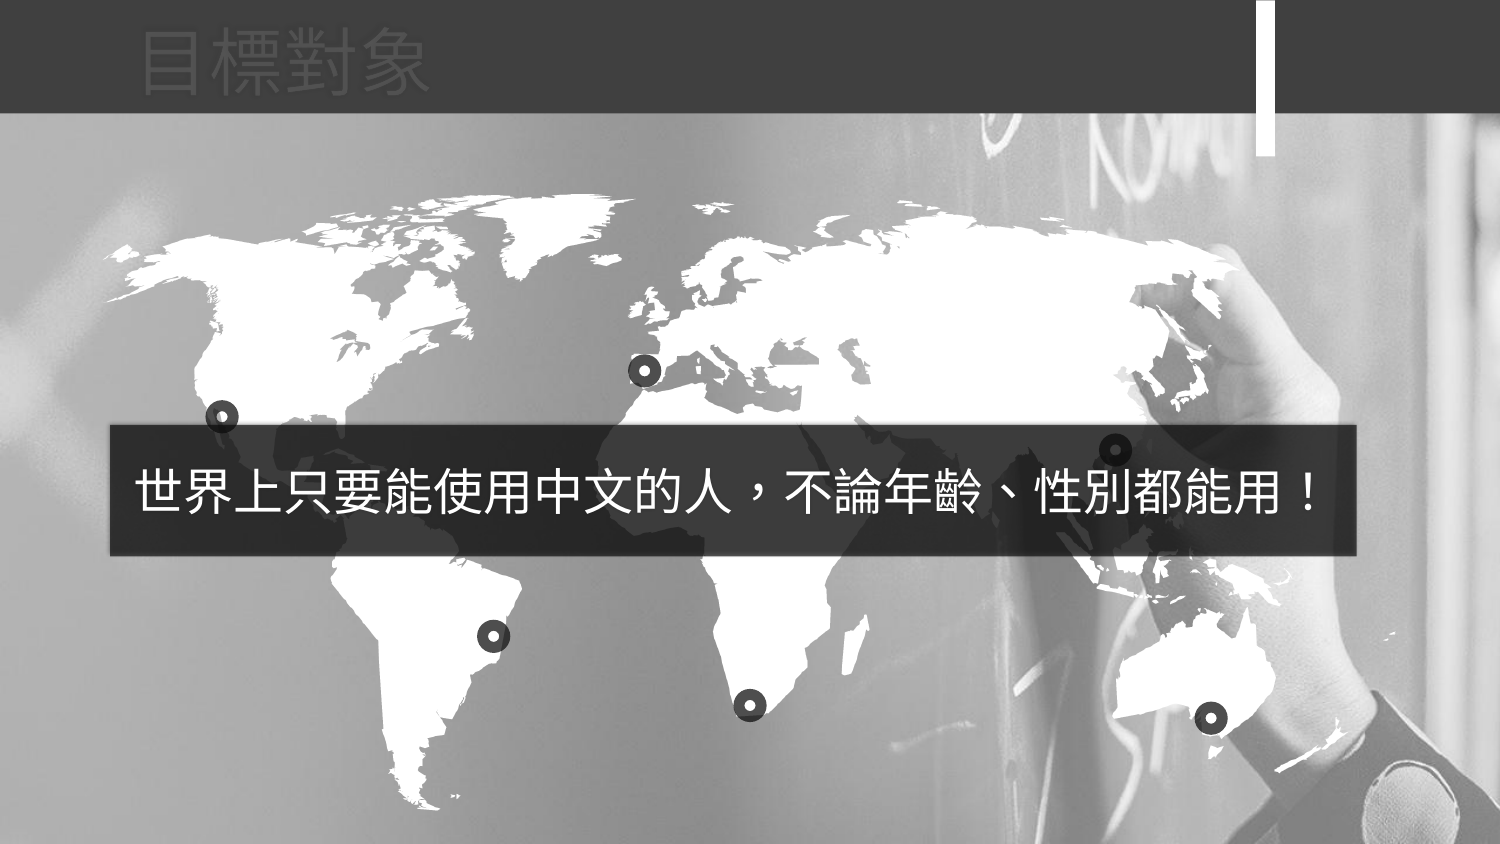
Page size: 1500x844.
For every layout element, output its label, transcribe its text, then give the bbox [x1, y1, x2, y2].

title 目標對象 [115, 0, 452, 120]
text_box [1255, 0, 1276, 158]
text_box [0, 0, 112, 115]
picture [0, 115, 1500, 844]
text_box [1276, 0, 1500, 115]
text_box [453, 0, 1255, 115]
